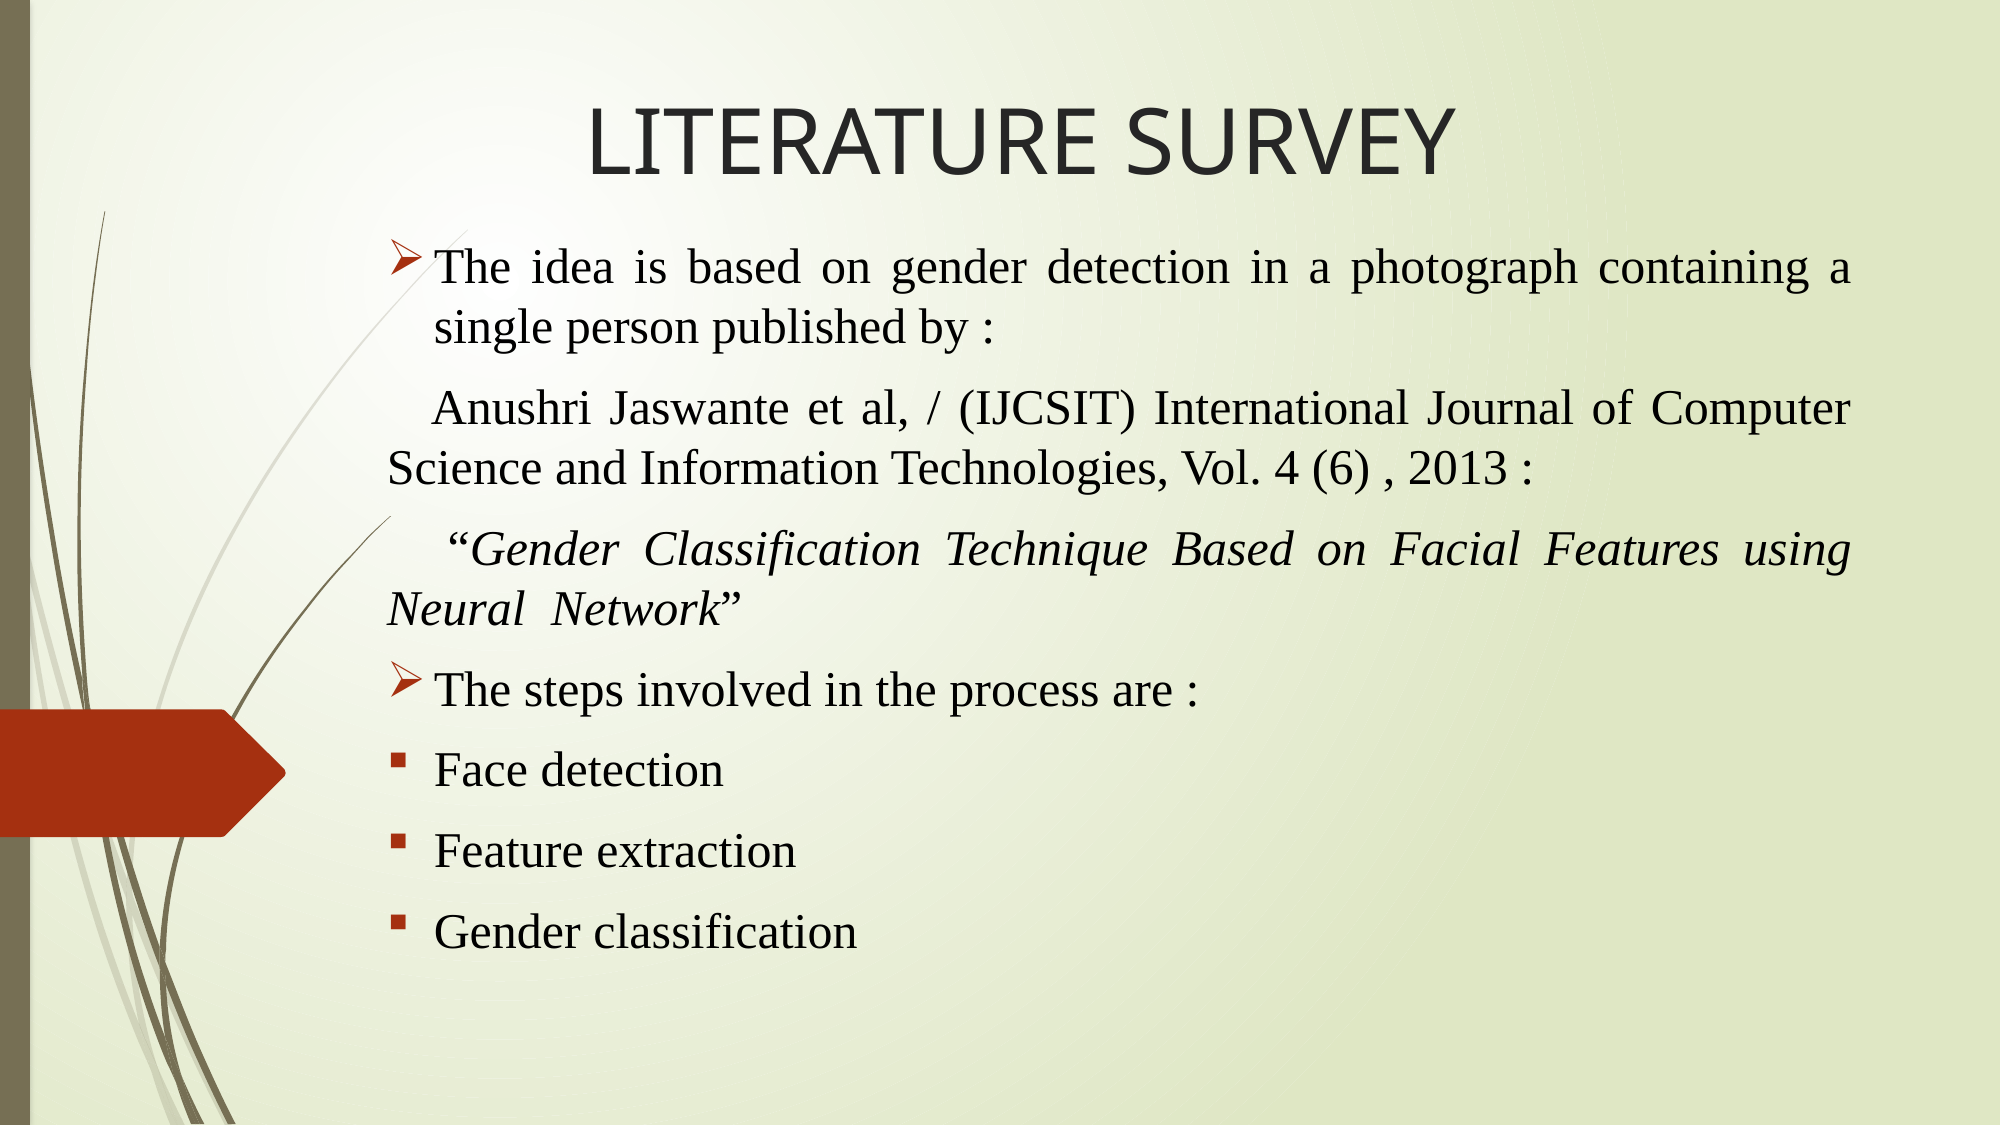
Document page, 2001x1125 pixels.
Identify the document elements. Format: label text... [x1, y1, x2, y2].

title LITERATURE SURVEY [289, 23, 1752, 201]
subtitle The idea is based on gender detection in a photograph containing a single person published by : Anushri Jaswante et al, / (IJCSIT) International Journal of Computer Science and Information Technologies, Vol. 4 (6) , 2013 : “Gender Classification Technique Based on Facial Features using Neural Network” The steps involved in the process are : Face detection Feature extraction Gender classification [371, 226, 1868, 1040]
